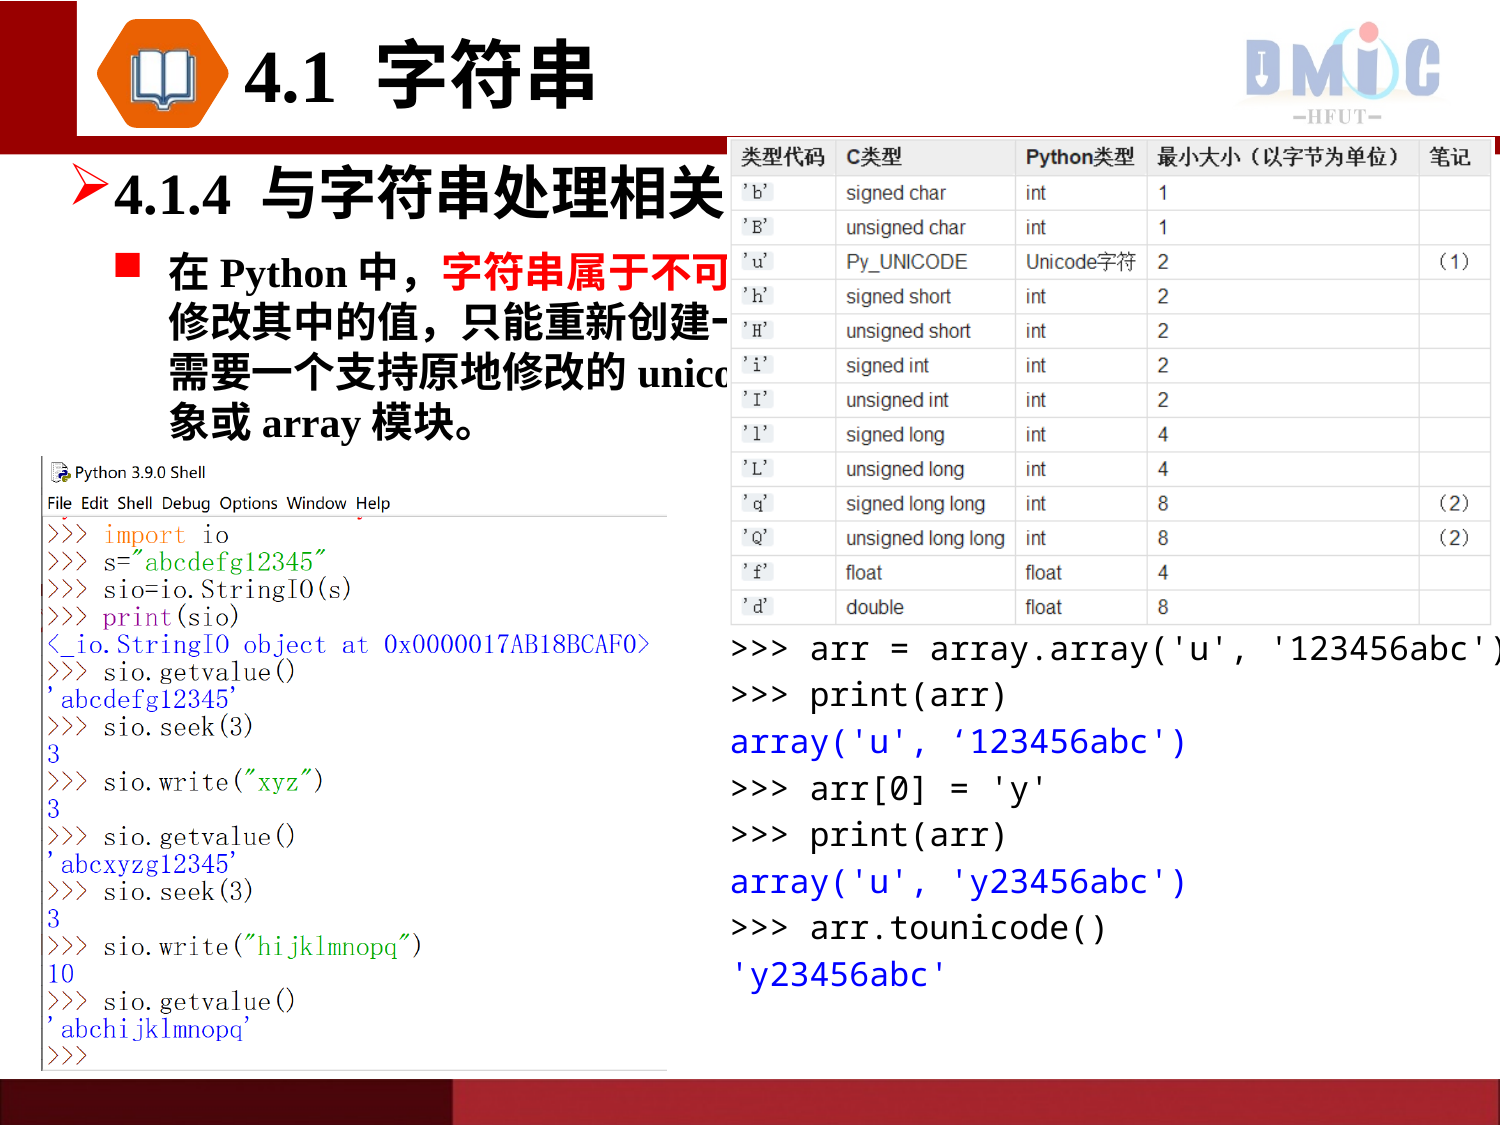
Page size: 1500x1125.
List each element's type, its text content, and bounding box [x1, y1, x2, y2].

text_box >>> sio.getvalue() 'Hello, there!' >>> import array >>> arr = array.array('u', '123456abc') >>> print(arr) array('u', ‘123456abc') >>> arr[0] = 'y' >>> print(arr) array('u', 'y23456abc') >>> arr.tounicode() 'y23456abc' [714, 479, 1500, 1125]
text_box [0, 18, 933, 129]
list 在Python中，字符串属于不可变对象，不支持原地修改，如果需要修改其中的值，只能重新创建一个新的字符串对象。然而，如果确实需要一个支持原地修改的unicode数据对象，可以使用io.StringIO对象或array模块。 >>> import io >>> s = “Hello, world” >>> sio = io.StringIO(s) >>> sio.getvalue() 'Hello, world' >>> sio.seek(7) 7 >>> sio.write("there!") 6 [96, 238, 721, 796]
picture [0, 1079, 714, 1125]
picture [41, 455, 667, 1071]
text_box 4.1.4 与字符串处理相关的标准库 [53, 149, 721, 234]
picture [726, 136, 1496, 629]
